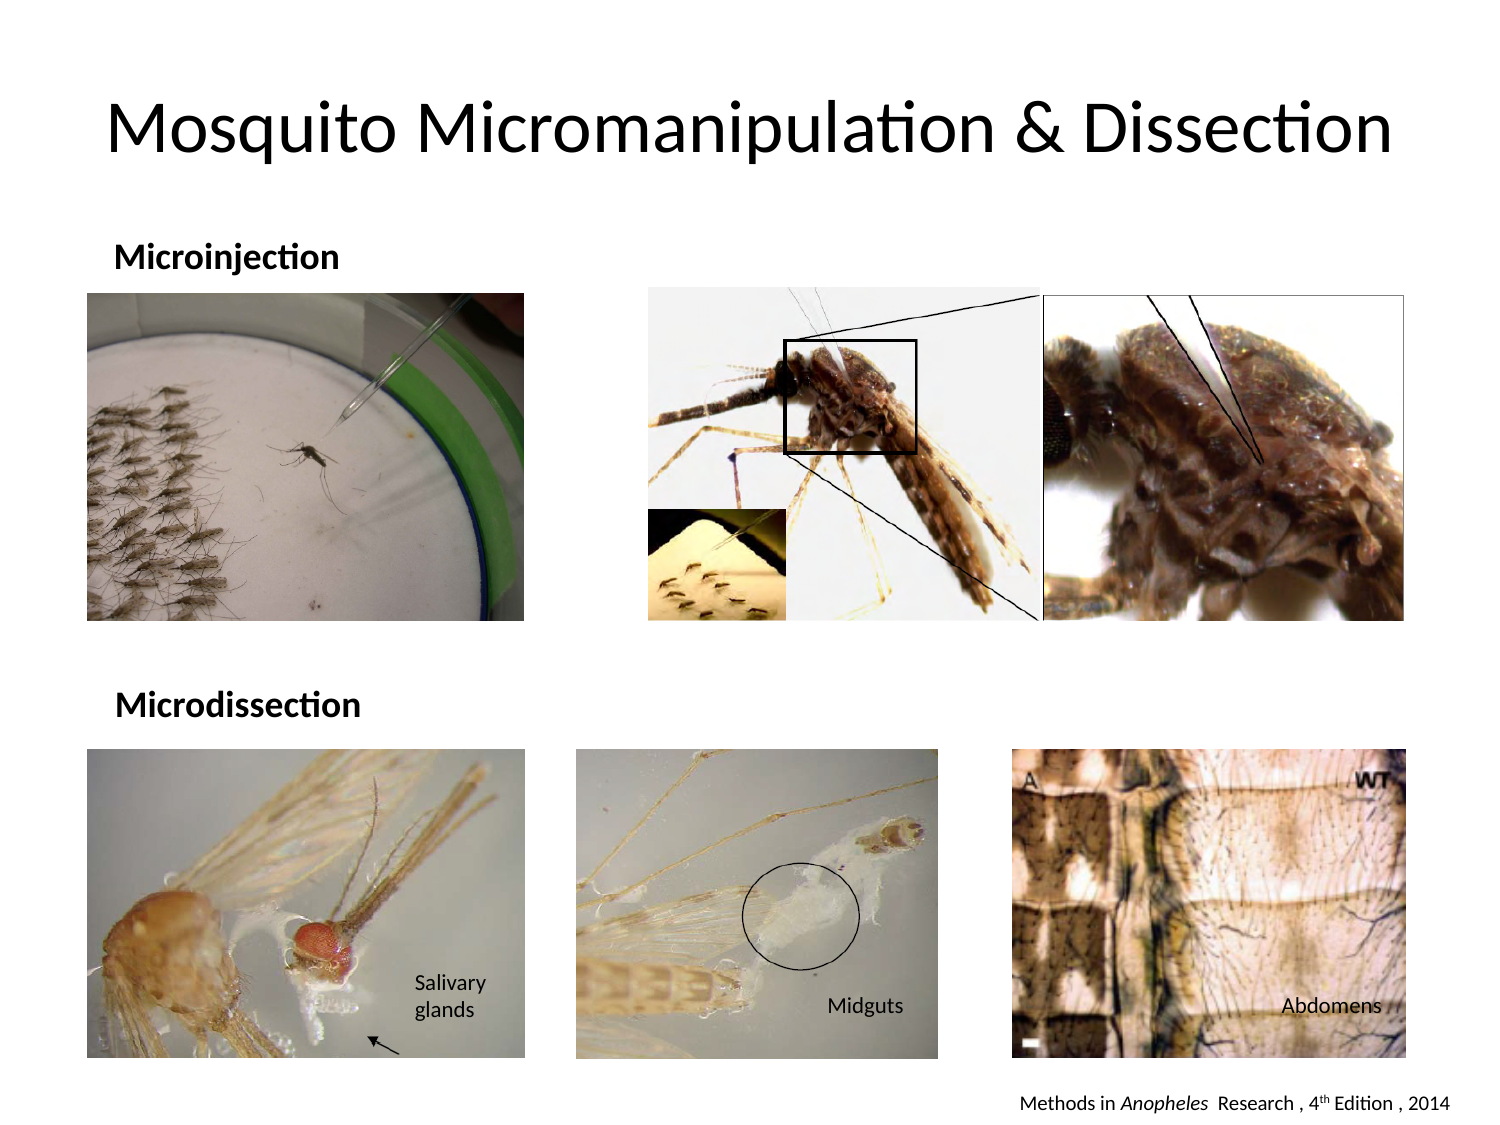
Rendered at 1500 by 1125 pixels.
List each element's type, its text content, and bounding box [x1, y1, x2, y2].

text_box Methods in Anopheles Research , 4th Edition , 2014 [1004, 1081, 1500, 1122]
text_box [87, 224, 1405, 622]
title Mosquito Micromanipulation & Dissection [75, 45, 1425, 200]
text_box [87, 671, 1406, 1059]
